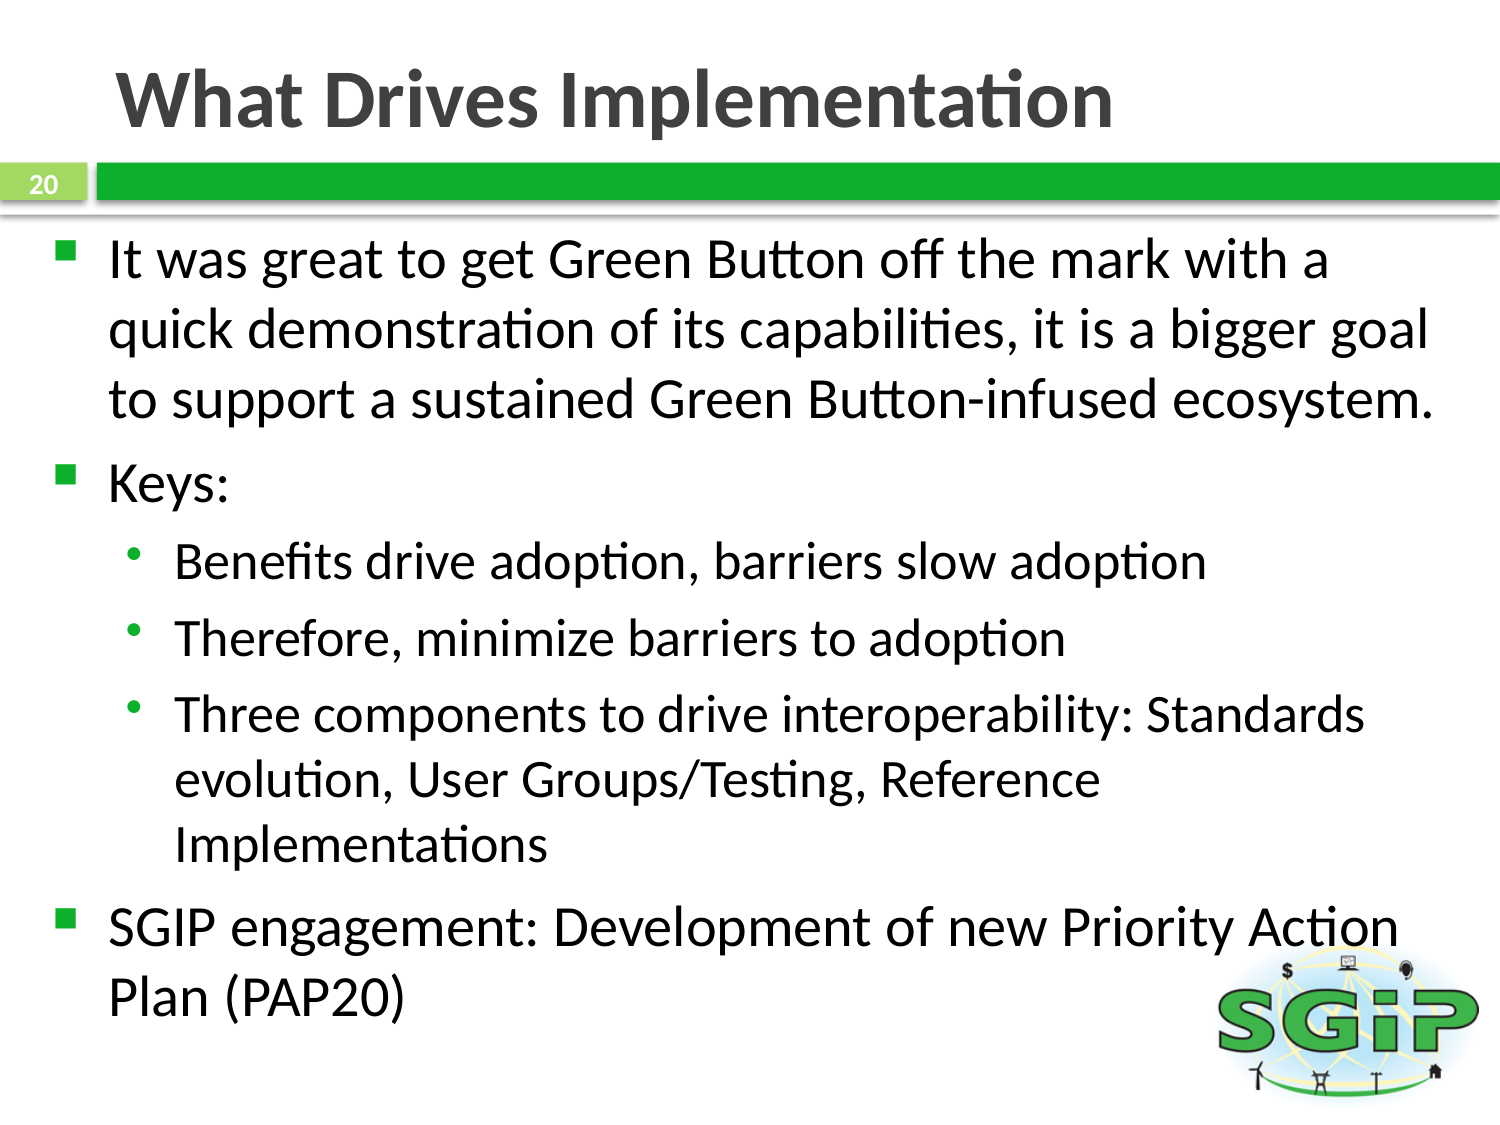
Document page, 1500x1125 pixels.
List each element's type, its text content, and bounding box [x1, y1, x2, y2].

title What Drives Implementation [100, 12, 1475, 175]
picture [1212, 937, 1479, 1110]
list It was great to get Green Button off the mark with a quick demonstration of its capabilities, it is a bigger goal to support a sustained Green Button-infused ecosystem. Keys: Benefits drive adoption, barriers slow adoption Therefore, minimize barriers to adoption Three components to drive interoperability: Standards evolution, User Groups/Testing, Reference Implementations SGIP engagement: Development of new Priority Action Plan (PAP20) [37, 212, 1475, 1025]
slide_number 20 [0, 162, 88, 203]
